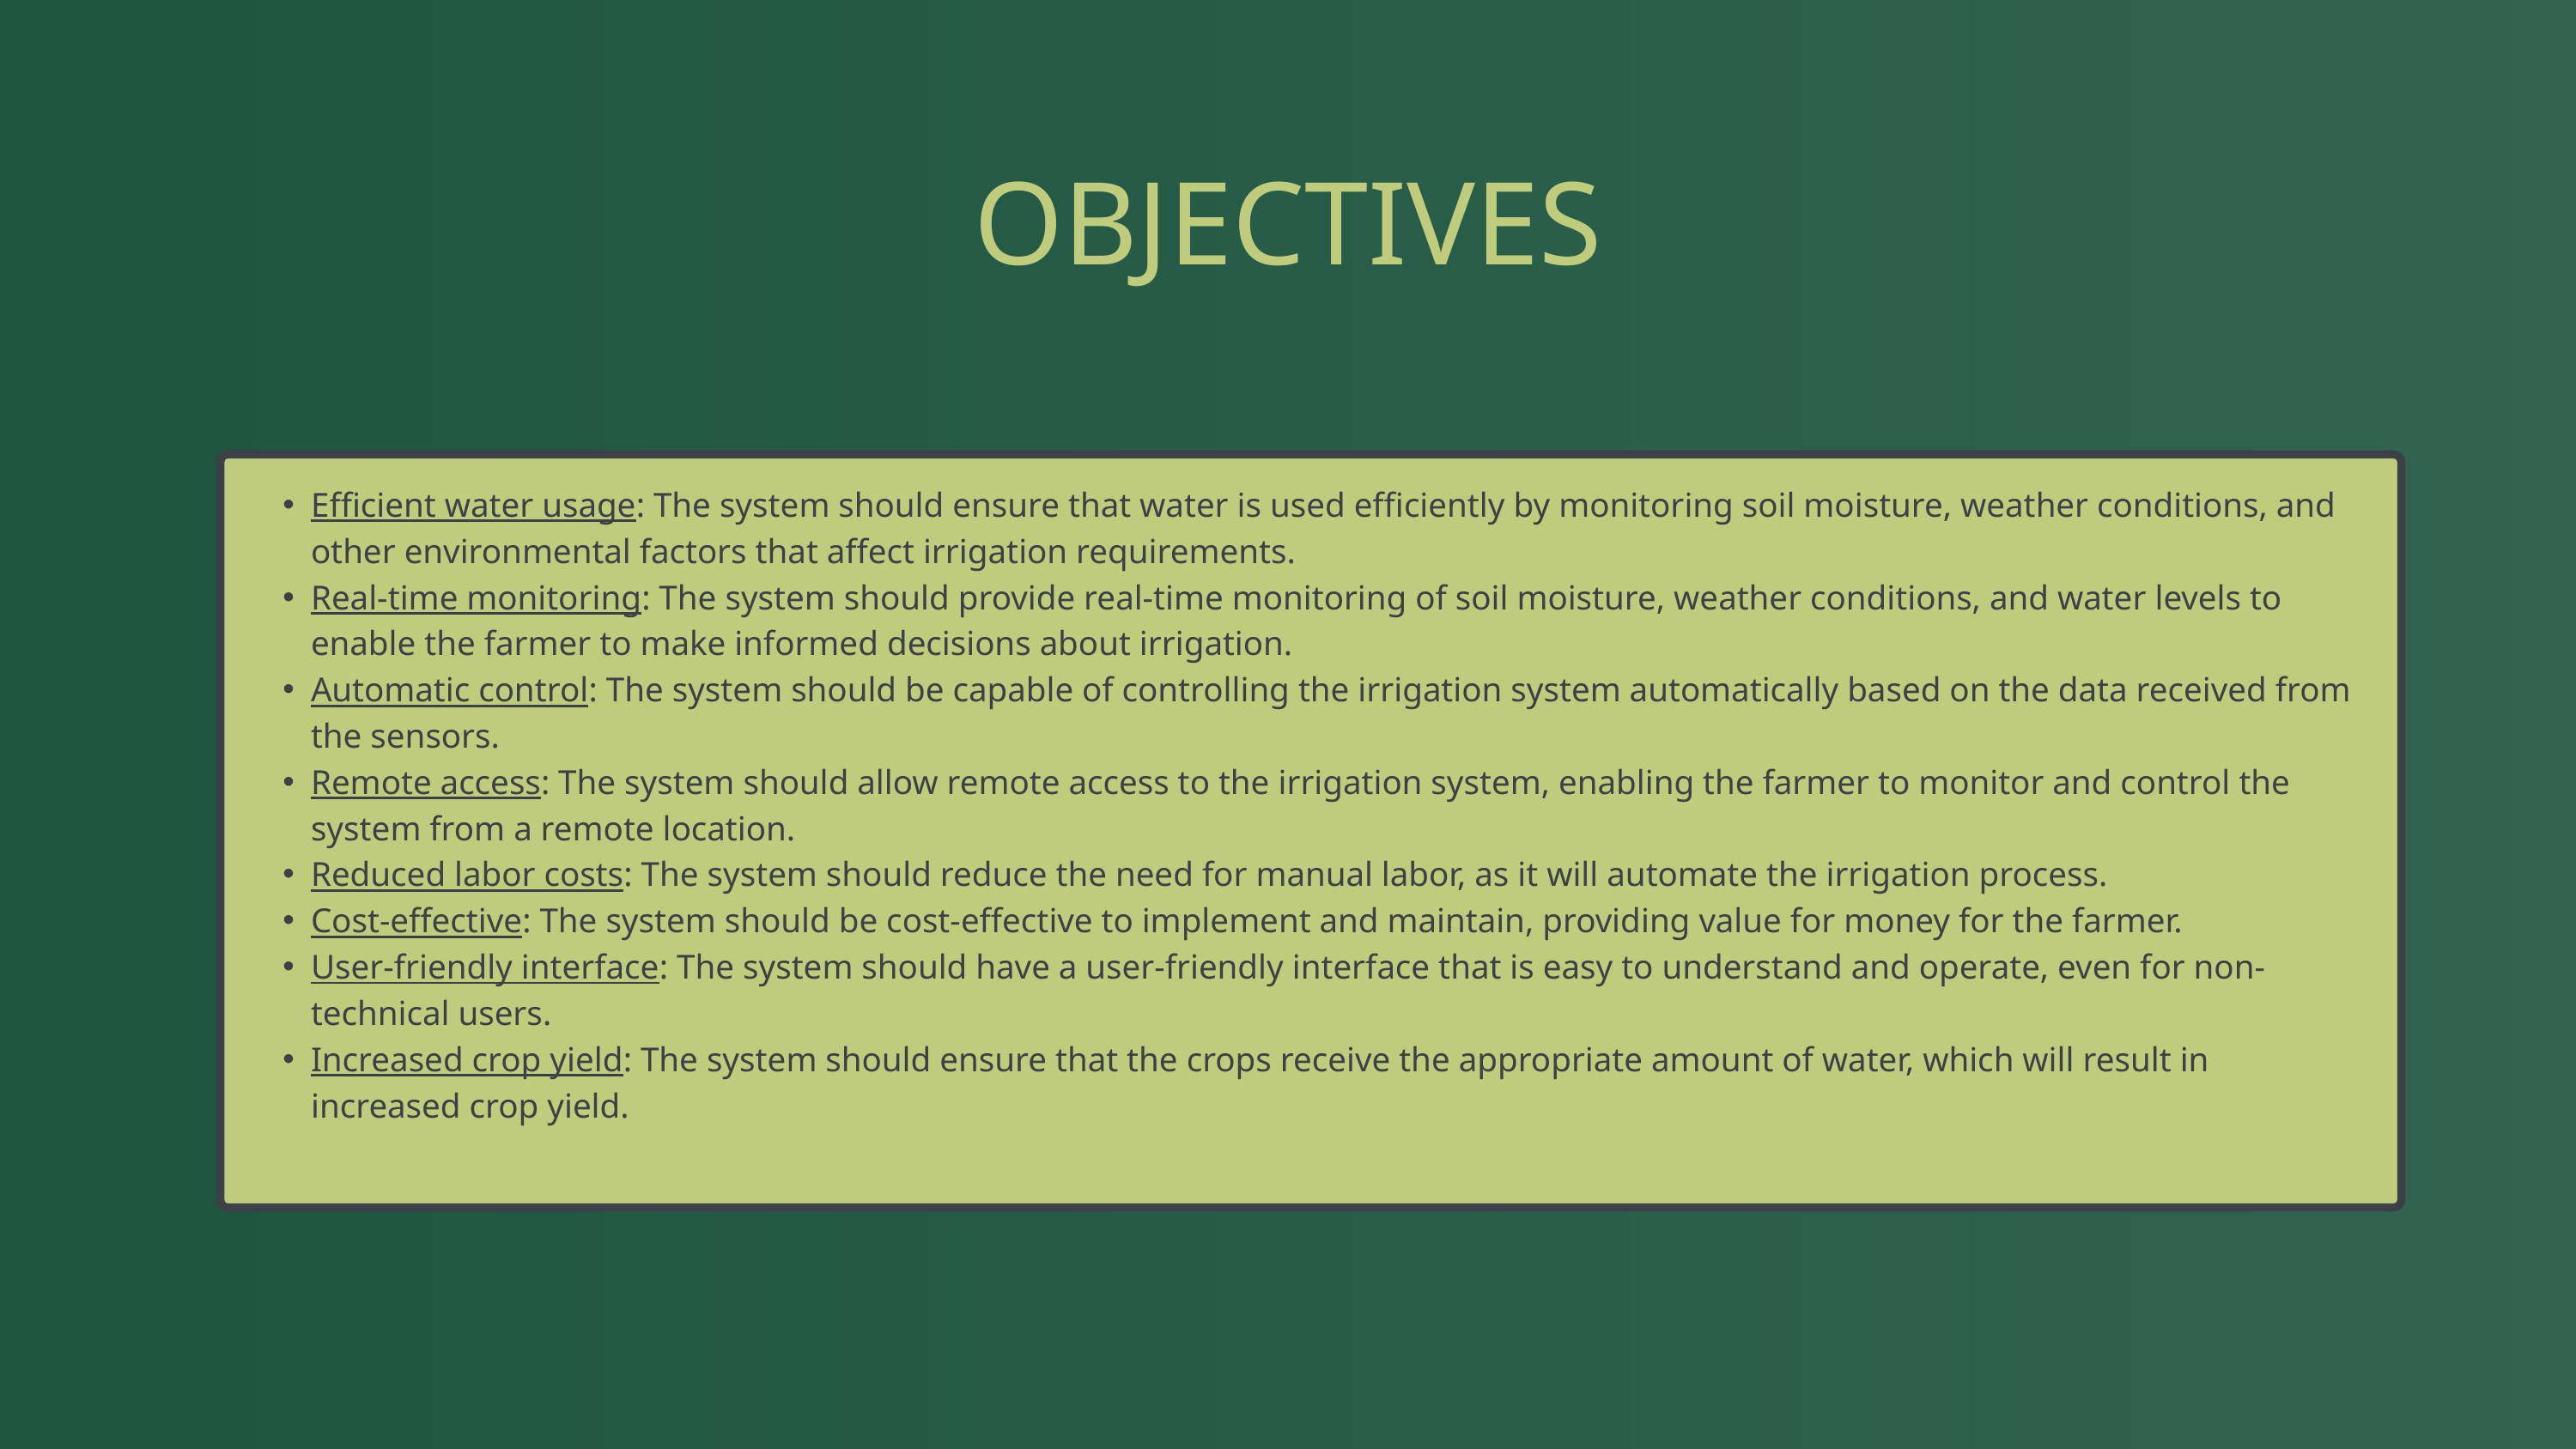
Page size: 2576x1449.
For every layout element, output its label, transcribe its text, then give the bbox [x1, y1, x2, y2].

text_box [220, 454, 2402, 1208]
text_box OBJECTIVES [524, 127, 2051, 288]
